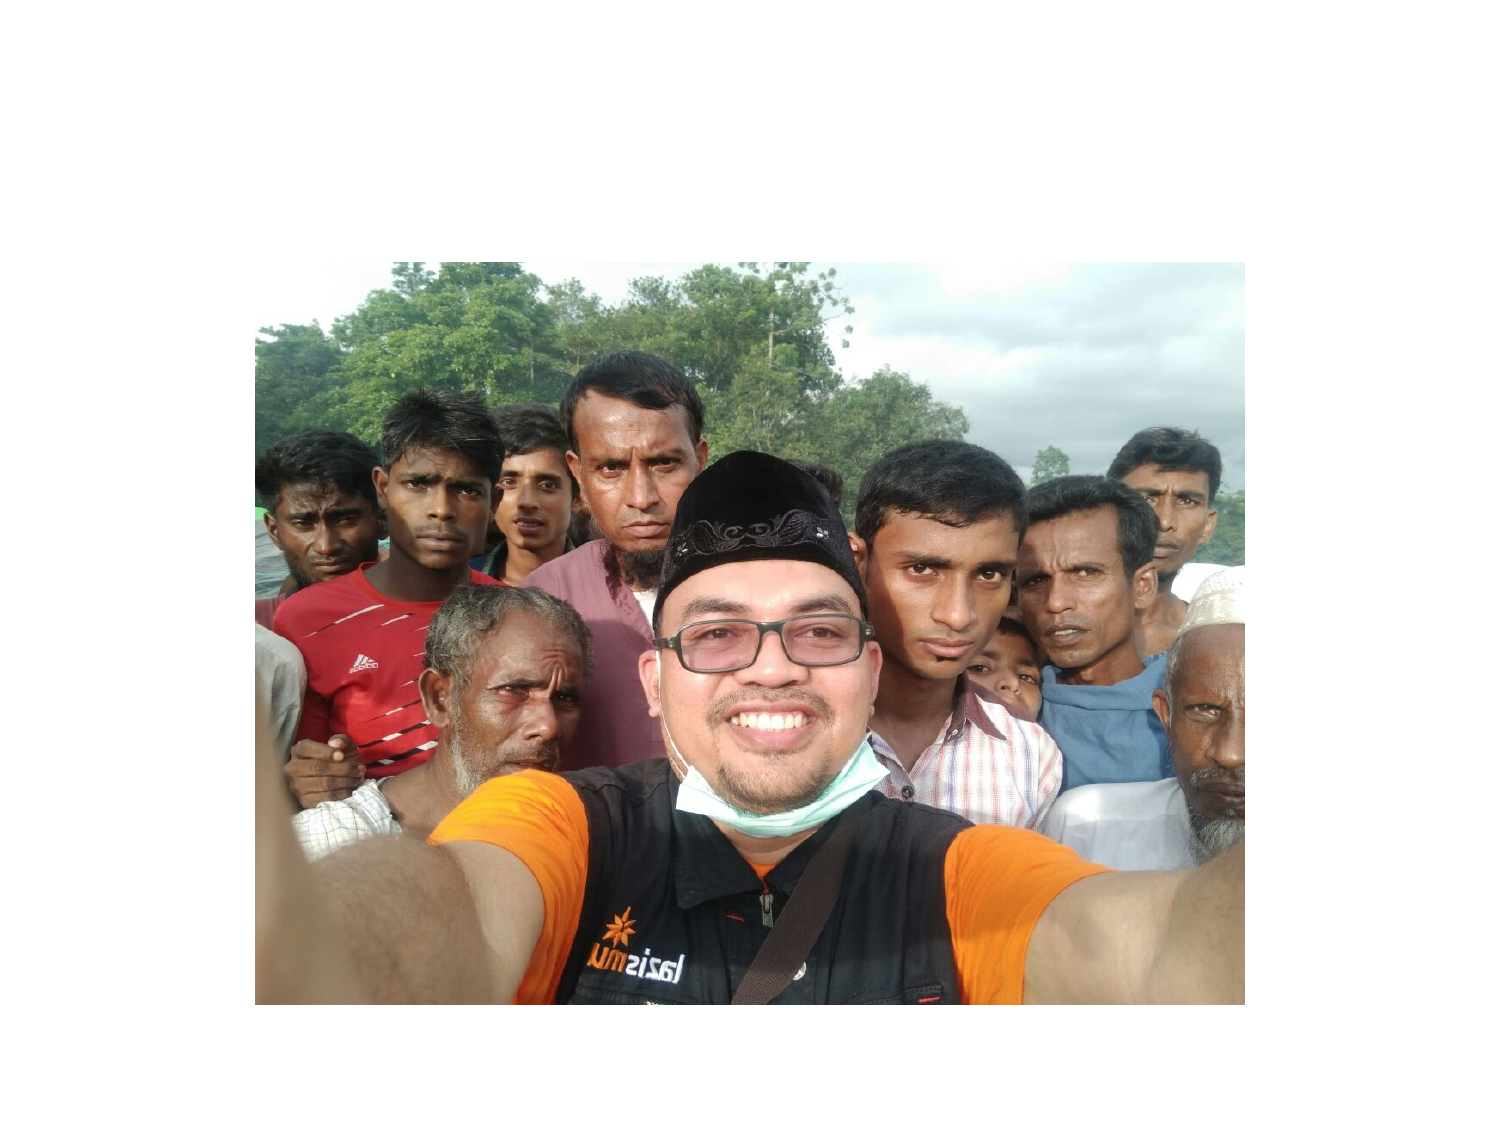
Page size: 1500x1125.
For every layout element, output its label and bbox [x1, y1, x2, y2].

list [254, 262, 1246, 1006]
